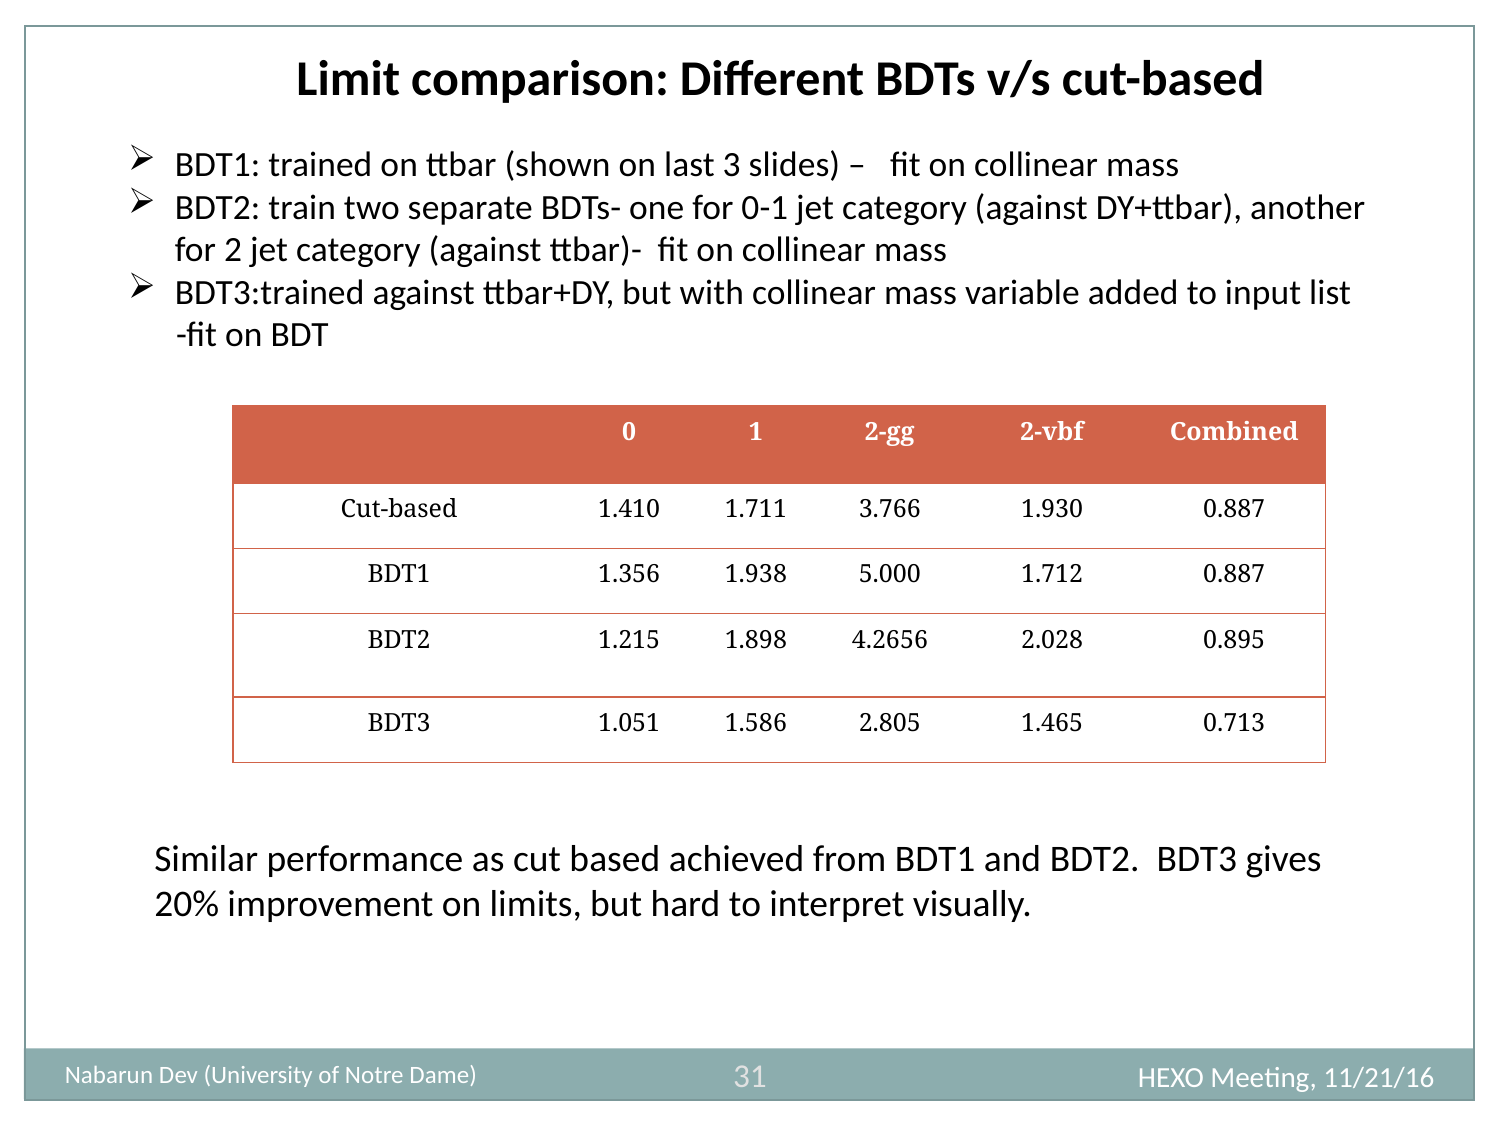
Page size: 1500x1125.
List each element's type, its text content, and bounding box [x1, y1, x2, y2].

table_cell 1.898 [693, 614, 819, 696]
table_cell 3.766 [819, 484, 961, 548]
table_header 2-gg [819, 407, 961, 482]
table_cell 0.895 [1143, 614, 1325, 696]
table_cell Cut-based [234, 484, 565, 548]
table_header 1 [693, 407, 819, 482]
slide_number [950, 1050, 1450, 1111]
table_cell 1.586 [693, 698, 819, 762]
table_cell 1.051 [565, 698, 693, 762]
table_header 2-vbf [961, 407, 1143, 482]
text_box BDT1: trained on ttbar (shown on last 3 slides) – fit on collinear mass BDT2: train two separate BDTs- one for 0-1 jet category (against DY+ttbar), another for 2 jet category (against ttbar)- fit on collinear mass BDT3:trained against ttbar+DY, but with collinear mass variable added to input list -fit on BDT [113, 133, 1430, 362]
table_cell BDT1 [234, 549, 565, 613]
table_cell 1.930 [961, 484, 1143, 548]
footer Nabarun Dev (University of Notre Dame) [50, 1051, 638, 1112]
slide_number 31 [699, 1037, 800, 1110]
table_cell 1.215 [565, 614, 693, 696]
table_cell 0.713 [1143, 698, 1325, 762]
table_cell 1.711 [693, 484, 819, 548]
text_box Limit comparison: Different BDTs v/s cut-based [281, 38, 1371, 114]
table_cell BDT2 [234, 614, 565, 696]
table_header Combined [1143, 407, 1325, 482]
table_cell 1.938 [693, 549, 819, 613]
table_header 0 [565, 407, 693, 482]
table_cell 0.887 [1143, 484, 1325, 548]
table_cell 1.410 [565, 484, 693, 548]
table_cell 1.712 [961, 549, 1143, 613]
table_cell 2.805 [819, 698, 961, 762]
table_cell 1.465 [961, 698, 1143, 762]
table_cell 1.356 [565, 549, 693, 613]
text_box Similar performance as cut based achieved from BDT1 and BDT2. BDT3 gives 20% improvement on limits, but hard to interpret visually. [139, 826, 1371, 932]
table_cell 5.000 [819, 549, 961, 613]
table_cell 2.028 [961, 614, 1143, 696]
table_cell BDT3 [234, 698, 565, 762]
table_cell 0.887 [1143, 549, 1325, 613]
table_header [234, 407, 565, 482]
table_cell 4.2656 [819, 614, 961, 696]
